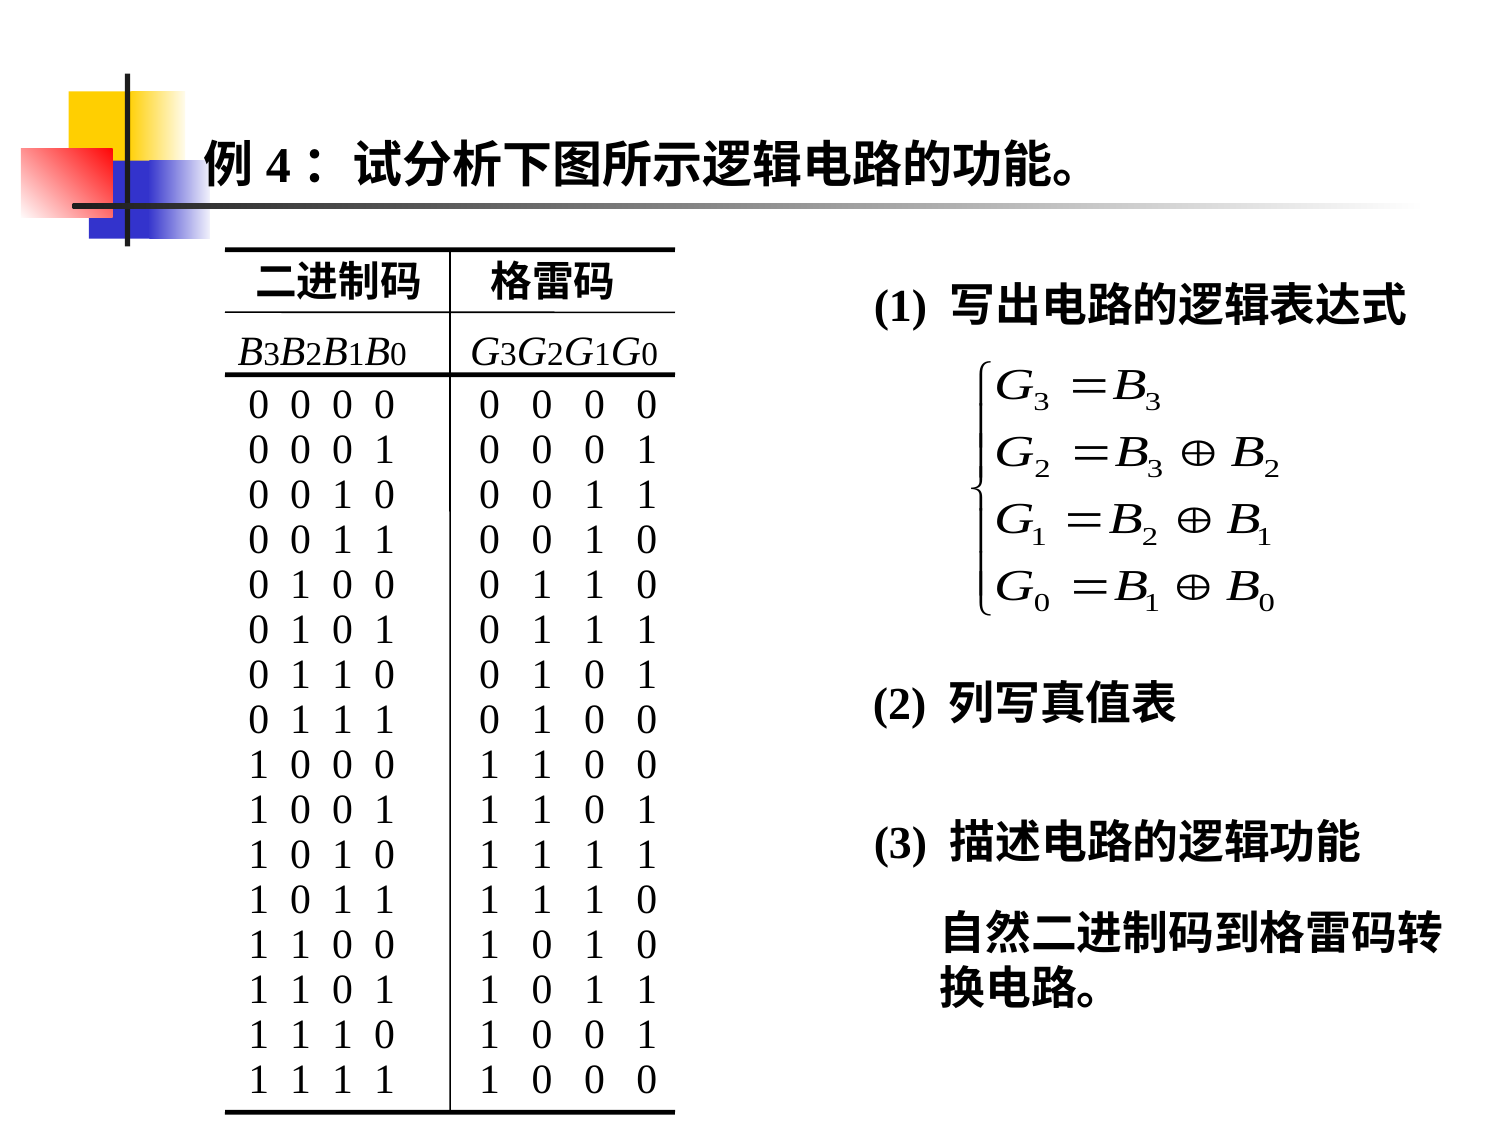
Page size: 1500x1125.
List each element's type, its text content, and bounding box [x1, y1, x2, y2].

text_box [959, 352, 1296, 625]
text_box (3) 描述电路的逻辑功能 [858, 805, 1377, 876]
text_box (1) 写出电路的逻辑表达式 [859, 268, 1423, 338]
text_box 自然二进制码到格雷码转换电路。 [924, 896, 1500, 1021]
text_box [212, 224, 700, 1113]
title 例4：试分析下图所示逻辑电路的功能。 [188, 12, 1468, 200]
text_box (2) 列写真值表 [858, 666, 1193, 737]
